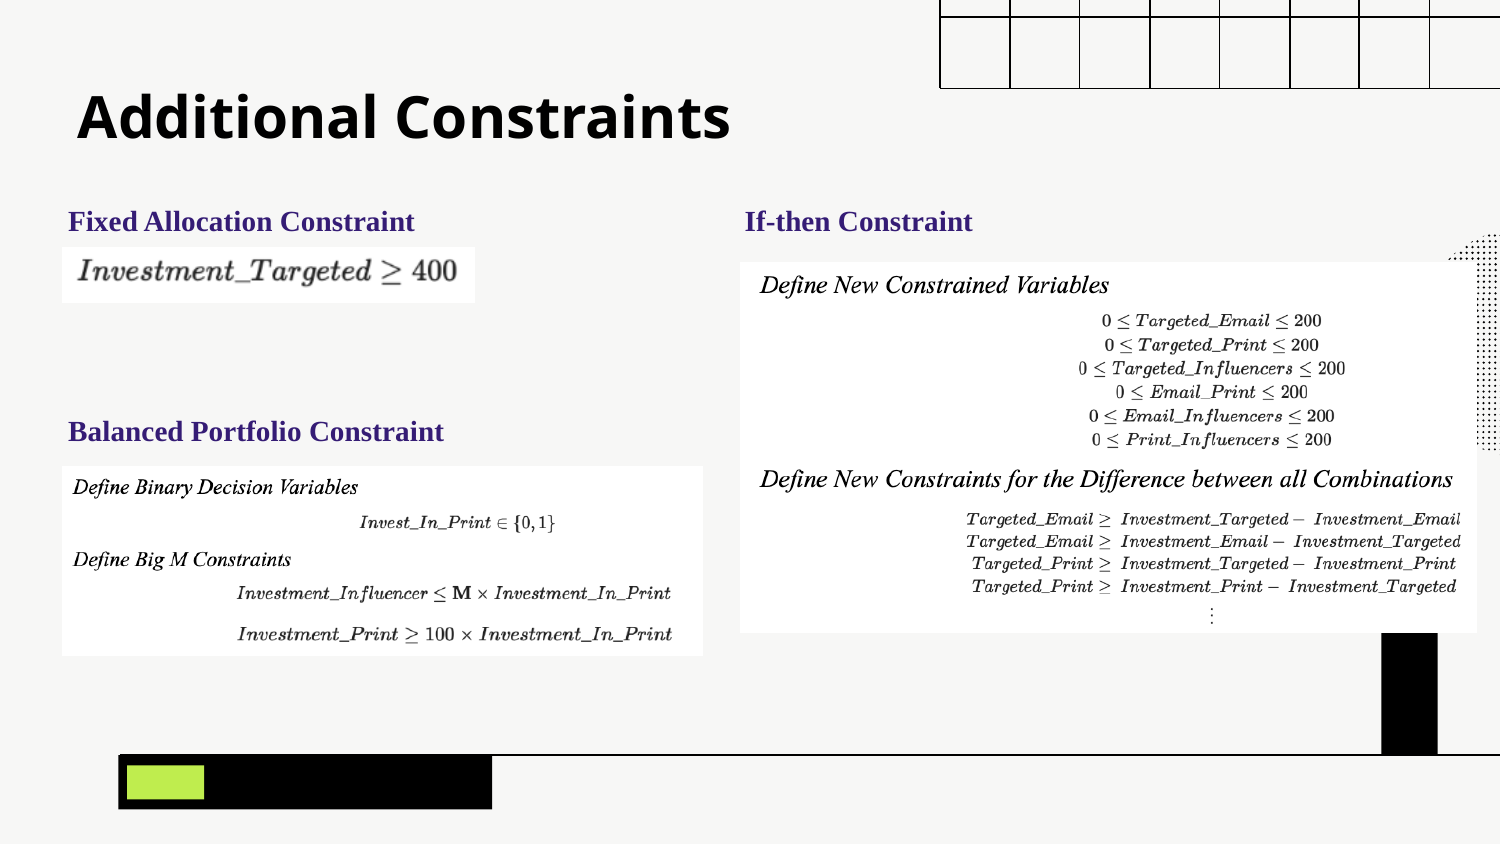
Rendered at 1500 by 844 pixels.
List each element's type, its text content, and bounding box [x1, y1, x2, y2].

text_box Fixed Allocation Constraint Balanced Portfolio Constraint [53, 194, 848, 455]
picture [62, 465, 703, 656]
title Additional Constraints [62, 65, 1490, 160]
picture [62, 247, 475, 303]
picture [740, 262, 1477, 633]
text_box If-then Constraint [729, 194, 1500, 245]
